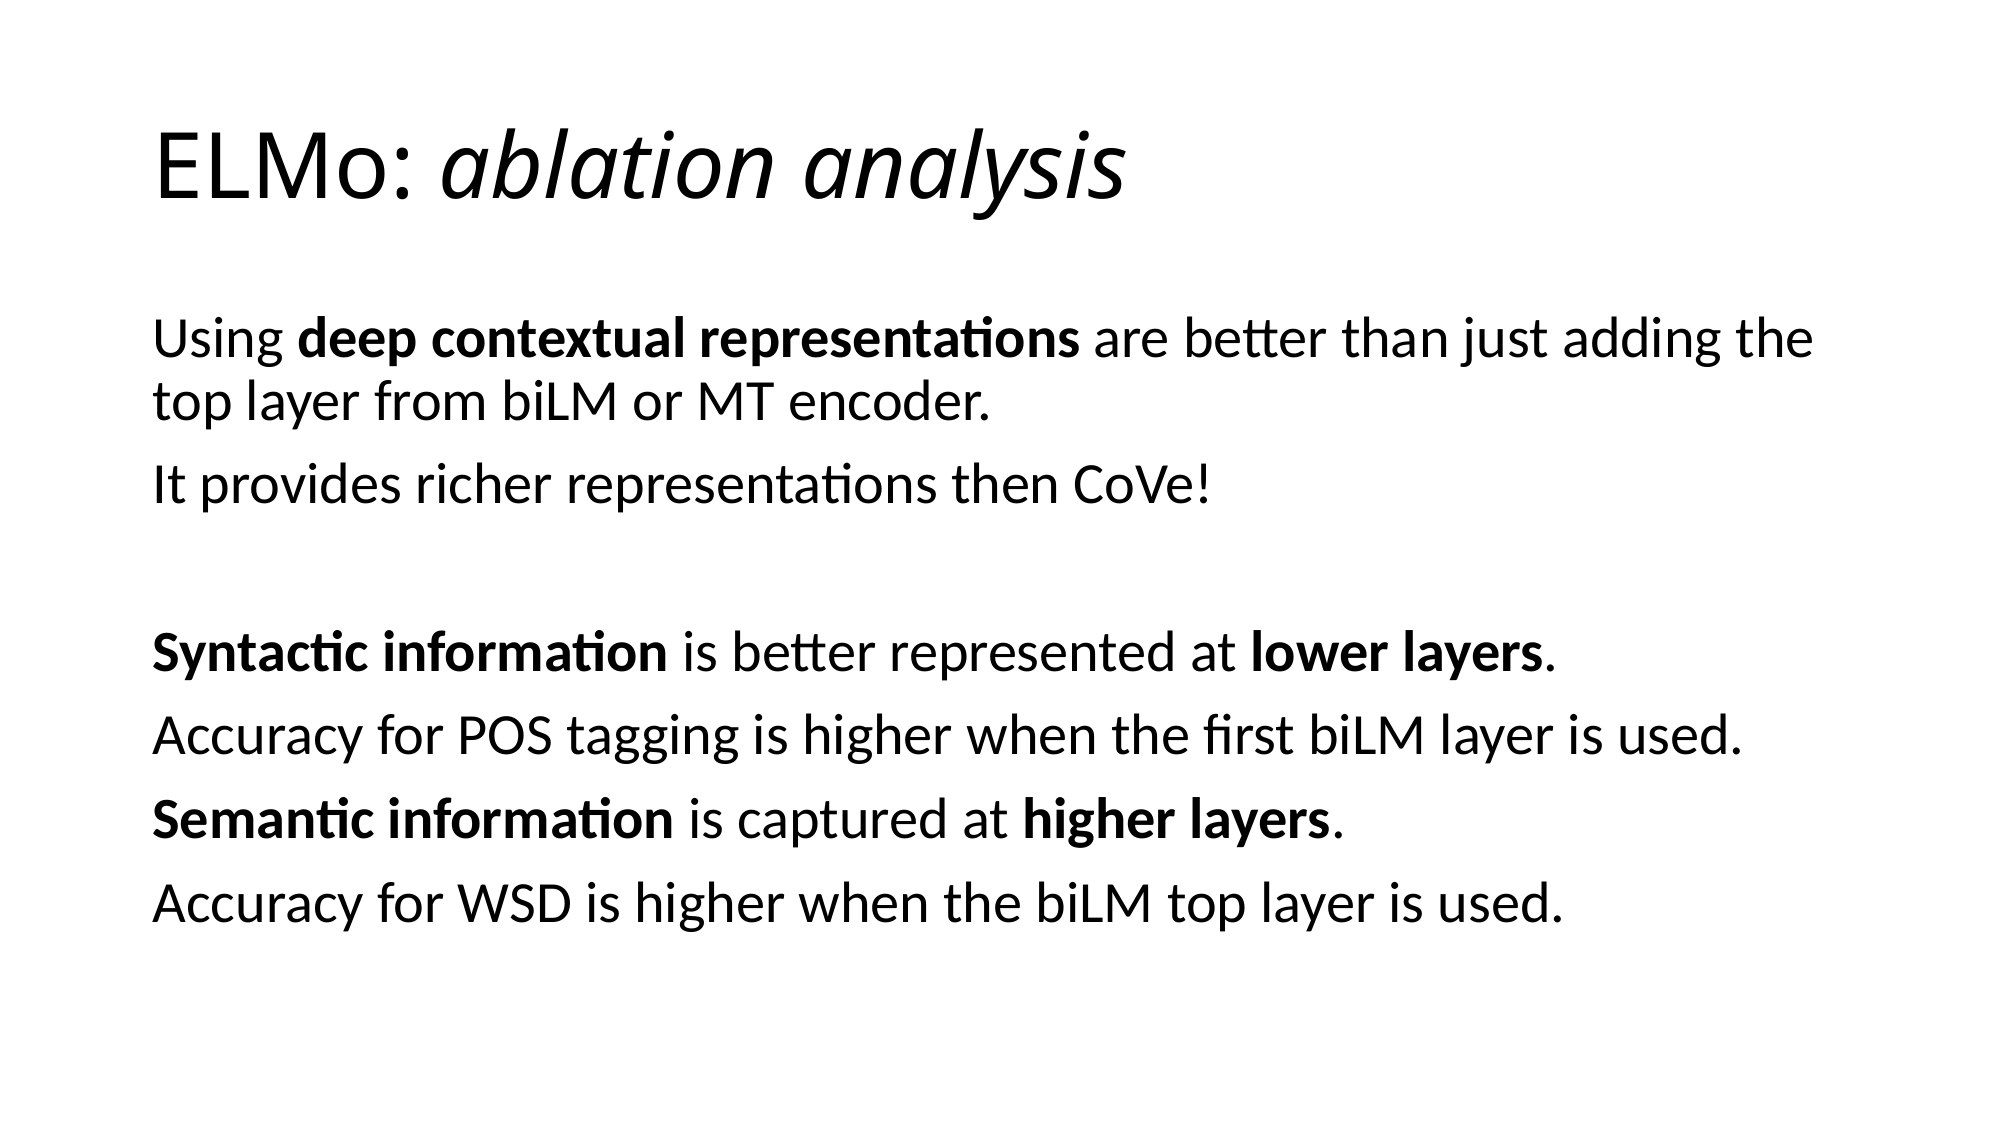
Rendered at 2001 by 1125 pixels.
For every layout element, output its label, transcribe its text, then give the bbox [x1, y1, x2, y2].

list Using deep contextual representations are better than just adding the top layer from biLM or MT encoder. It provides richer representations then CoVe! Syntactic information is better represented at lower layers. Accuracy for POS tagging is higher when the first biLM layer is used. Semantic information is captured at higher layers. Accuracy for WSD is higher when the biLM top layer is used. [137, 299, 1863, 1014]
title ELMo: ablation analysis [137, 59, 1863, 278]
